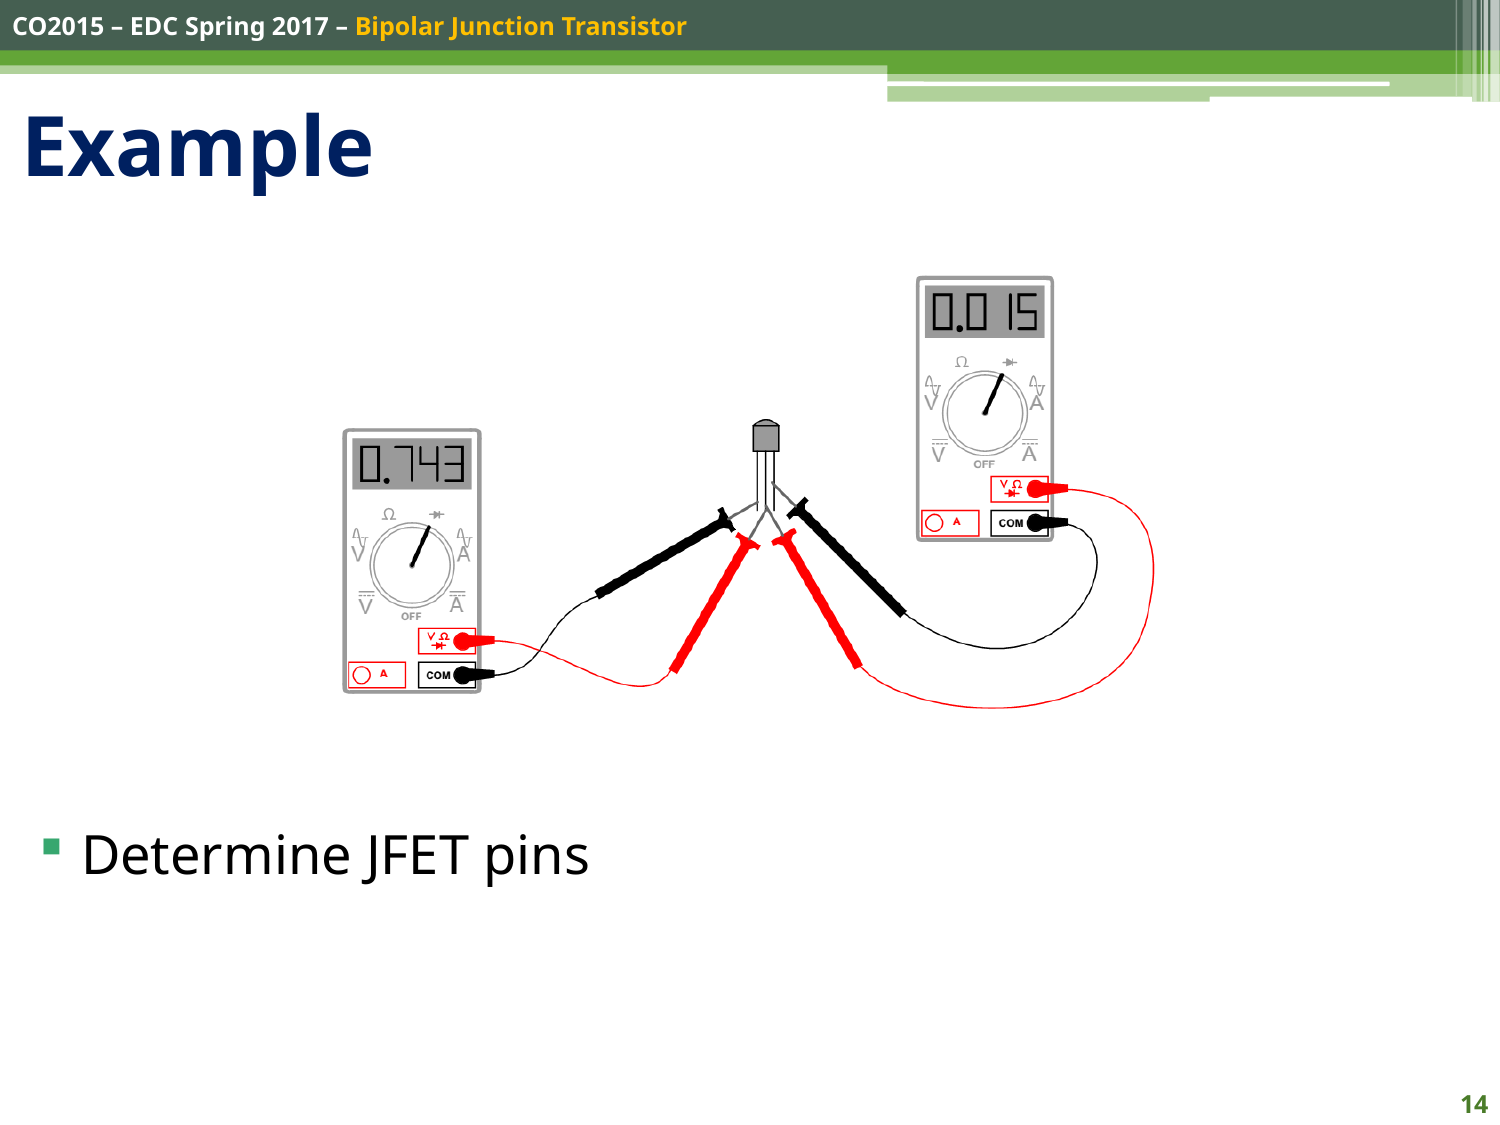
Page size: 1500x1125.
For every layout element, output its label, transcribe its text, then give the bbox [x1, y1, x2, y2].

picture [333, 251, 1197, 717]
list Determine JFET pins [6, 813, 1485, 1079]
title Example [6, 77, 1485, 209]
